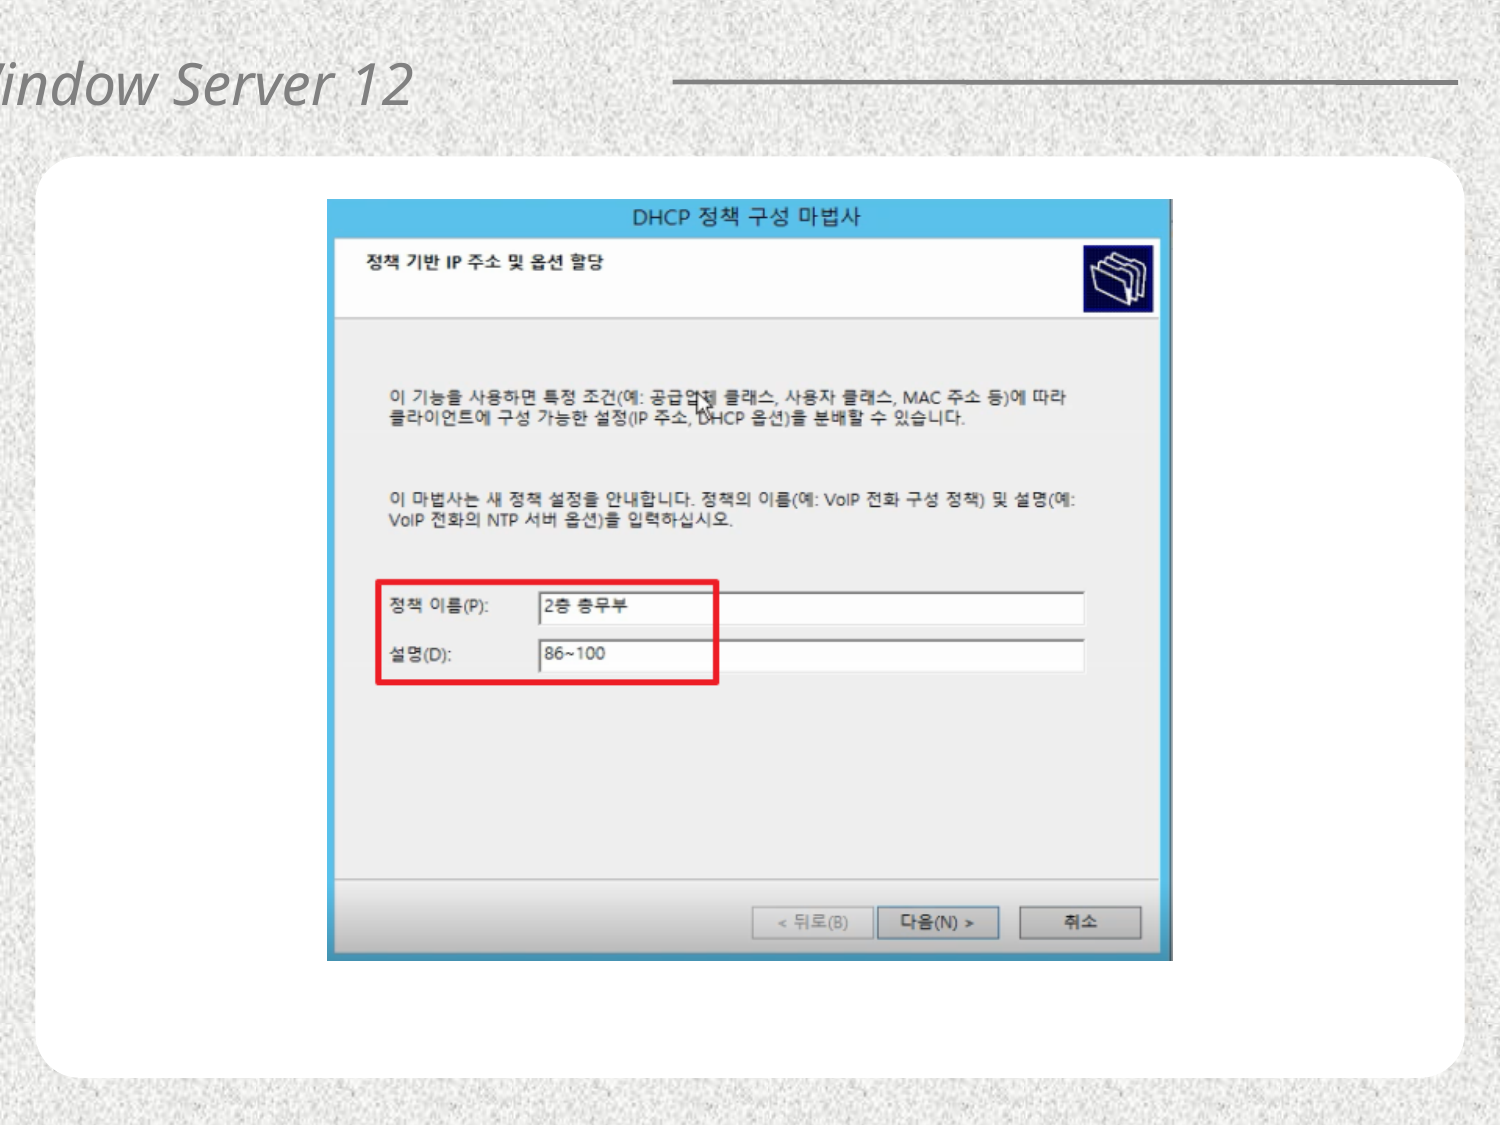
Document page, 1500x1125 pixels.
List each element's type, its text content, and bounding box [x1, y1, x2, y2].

text_box [35, 156, 1465, 1078]
picture [0, 0, 1500, 1125]
text_box Window Server 12 [0, 39, 673, 125]
